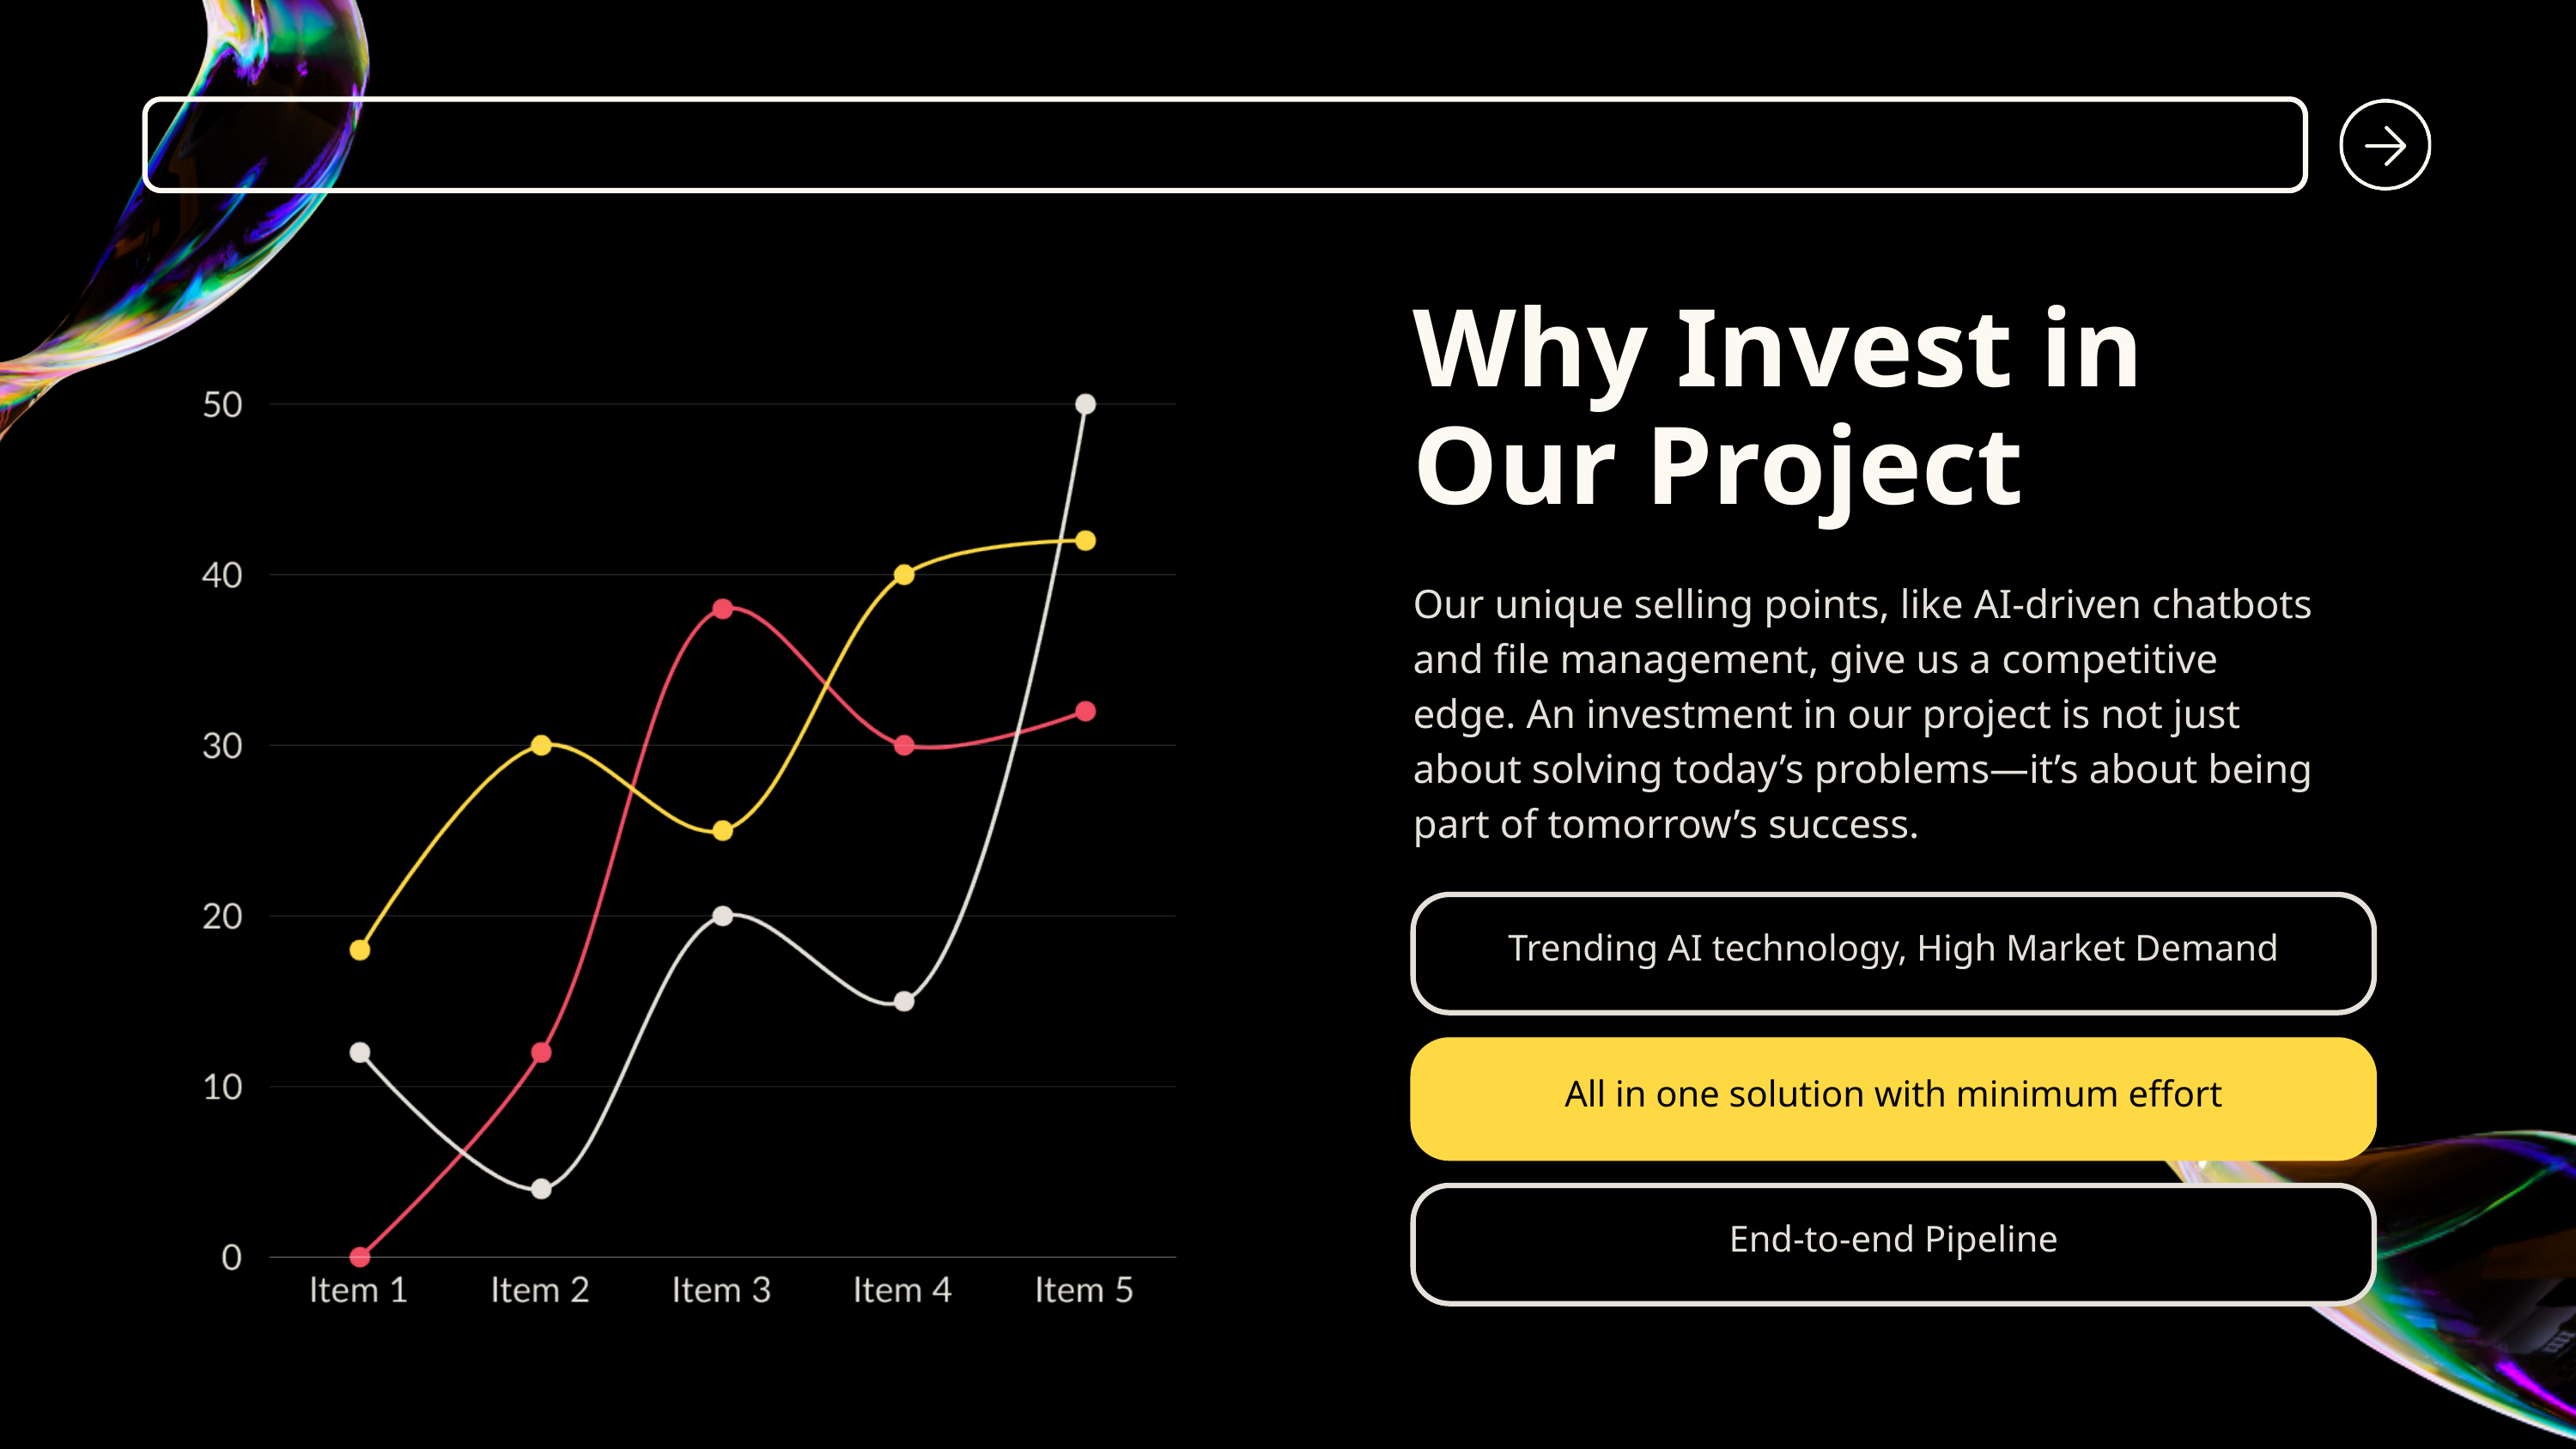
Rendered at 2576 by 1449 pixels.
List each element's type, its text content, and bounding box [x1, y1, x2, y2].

text_box Why Invest in Our Project [1413, 289, 2329, 526]
text_box [2339, 99, 2432, 191]
picture [104, 291, 1274, 1402]
text_box Our unique selling points, like AI-driven chatbots and file management, give us a competitive edge. An investment in our project is not just about solving today’s problems—it’s about being part of tomorrow’s success. [1413, 571, 2329, 847]
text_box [1413, 1040, 2375, 1159]
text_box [1413, 894, 2375, 1013]
text_box [2090, 469, 2576, 1449]
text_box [144, 99, 2306, 191]
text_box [1413, 1185, 2375, 1304]
text_box [0, 0, 371, 530]
